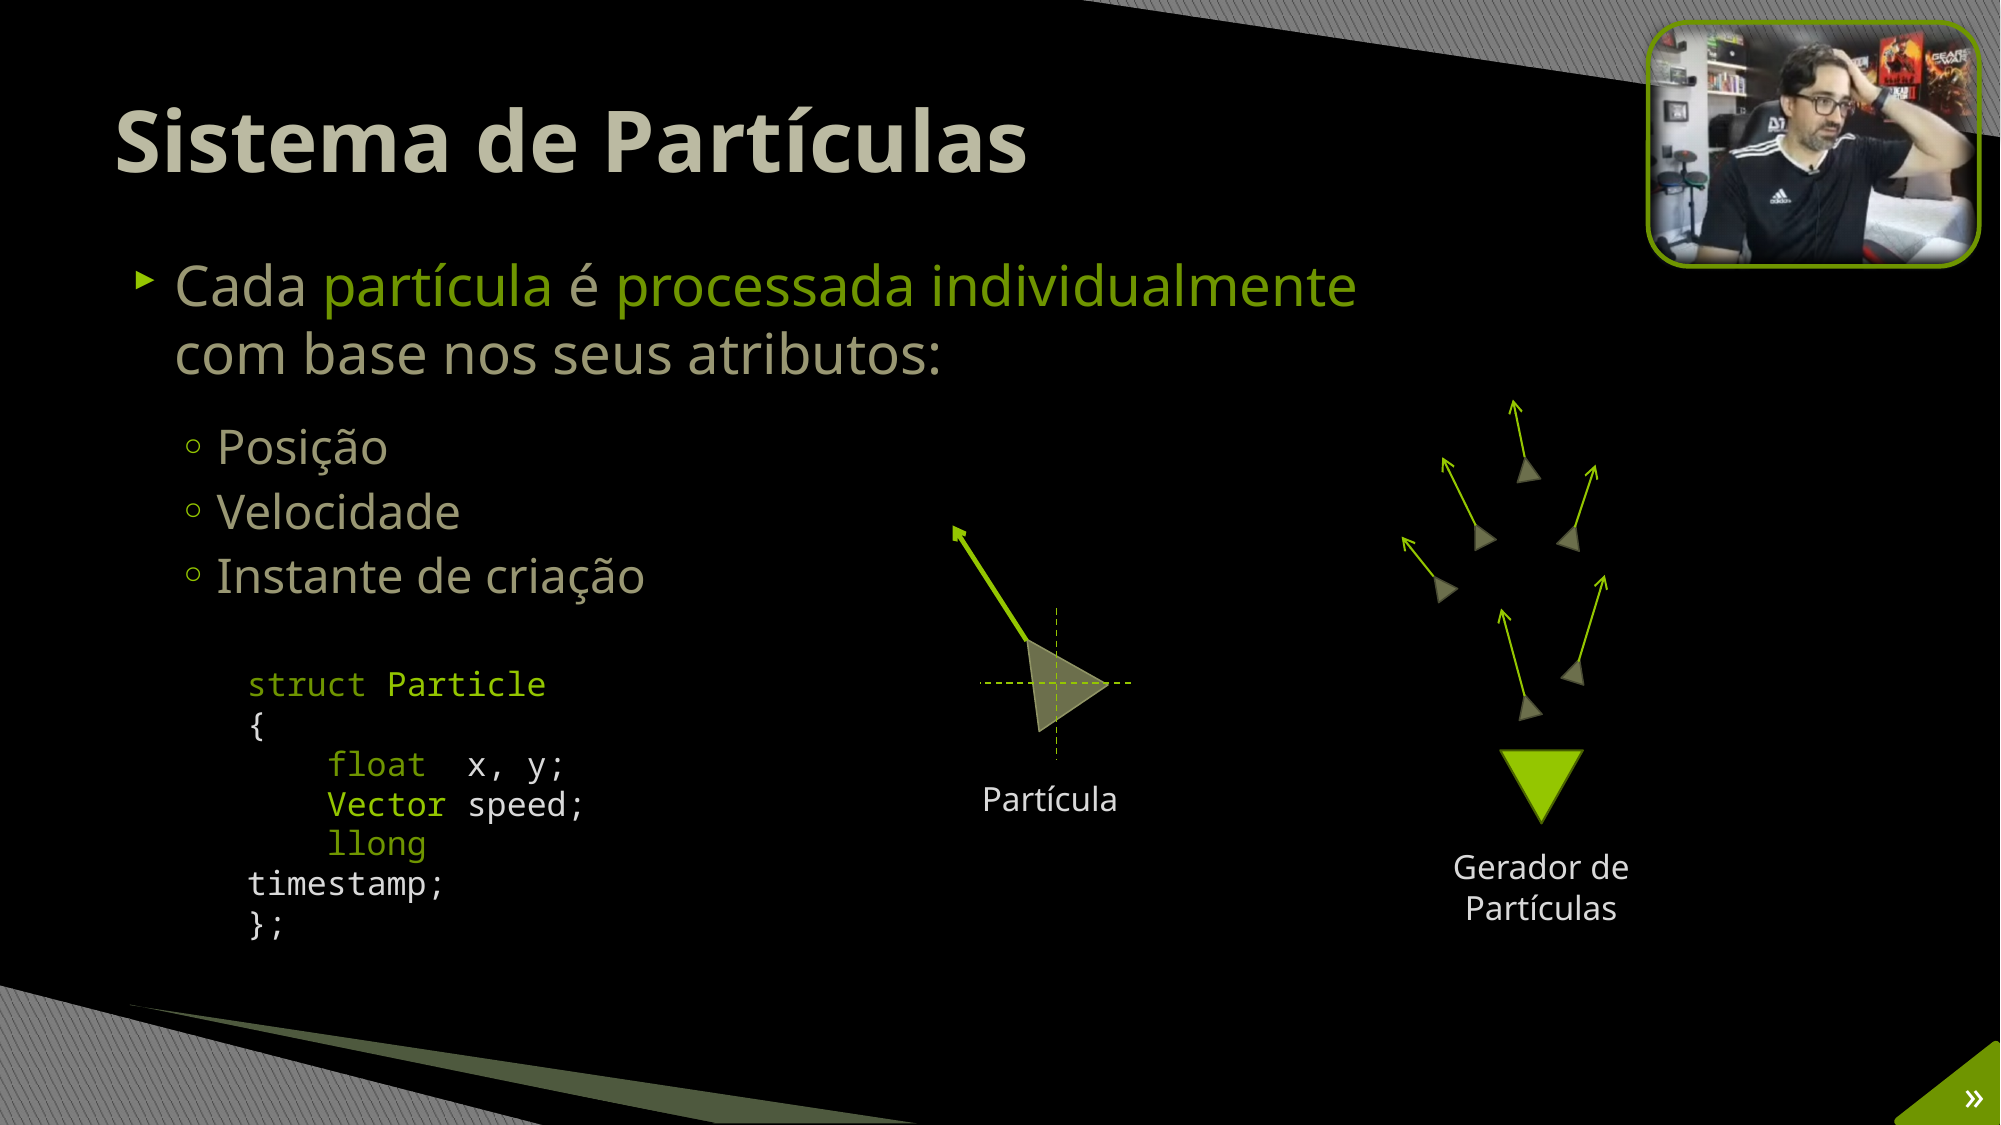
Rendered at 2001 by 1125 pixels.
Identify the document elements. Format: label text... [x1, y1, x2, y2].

title Sistema de Partículas [99, 45, 1900, 233]
picture [0, 985, 543, 1125]
picture [1082, 0, 2000, 138]
list Cada partícula é processada individualmente com base nos seus atributos: Posição Velocidade Instante de criação [99, 243, 1900, 986]
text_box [919, 525, 1181, 827]
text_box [1898, 1045, 2000, 1125]
text_box struct Particle { float x, y; Vector speed; llong timestamp; }; [232, 655, 677, 950]
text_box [1401, 399, 1672, 936]
picture [1653, 25, 1976, 264]
